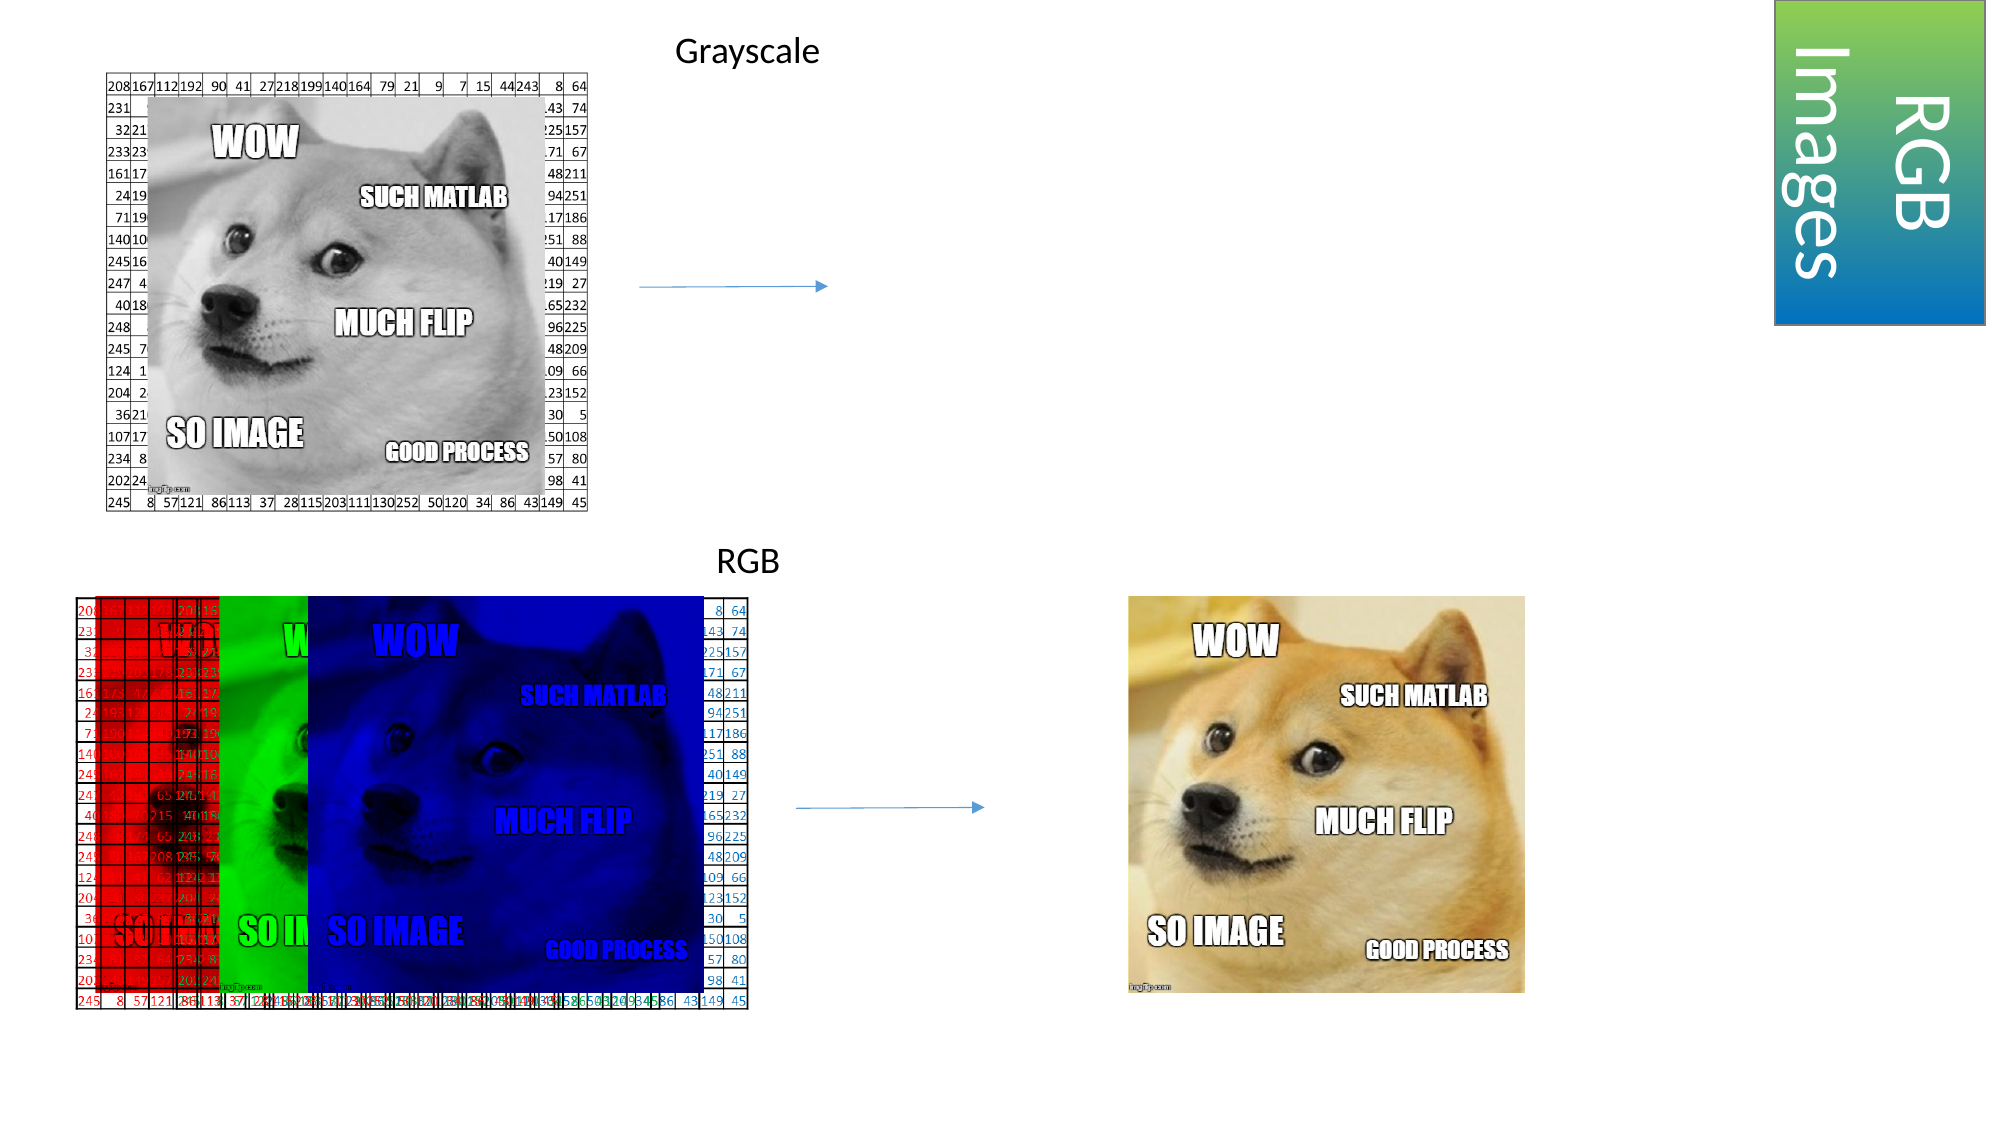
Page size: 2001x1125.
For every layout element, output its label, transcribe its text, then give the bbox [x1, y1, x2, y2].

text_box RGB [701, 528, 911, 589]
picture [27, 572, 773, 1044]
picture [79, 72, 614, 546]
picture [1061, 572, 1594, 1044]
text_box RGB Images [1774, 0, 1986, 326]
text_box Grayscale [660, 18, 870, 79]
